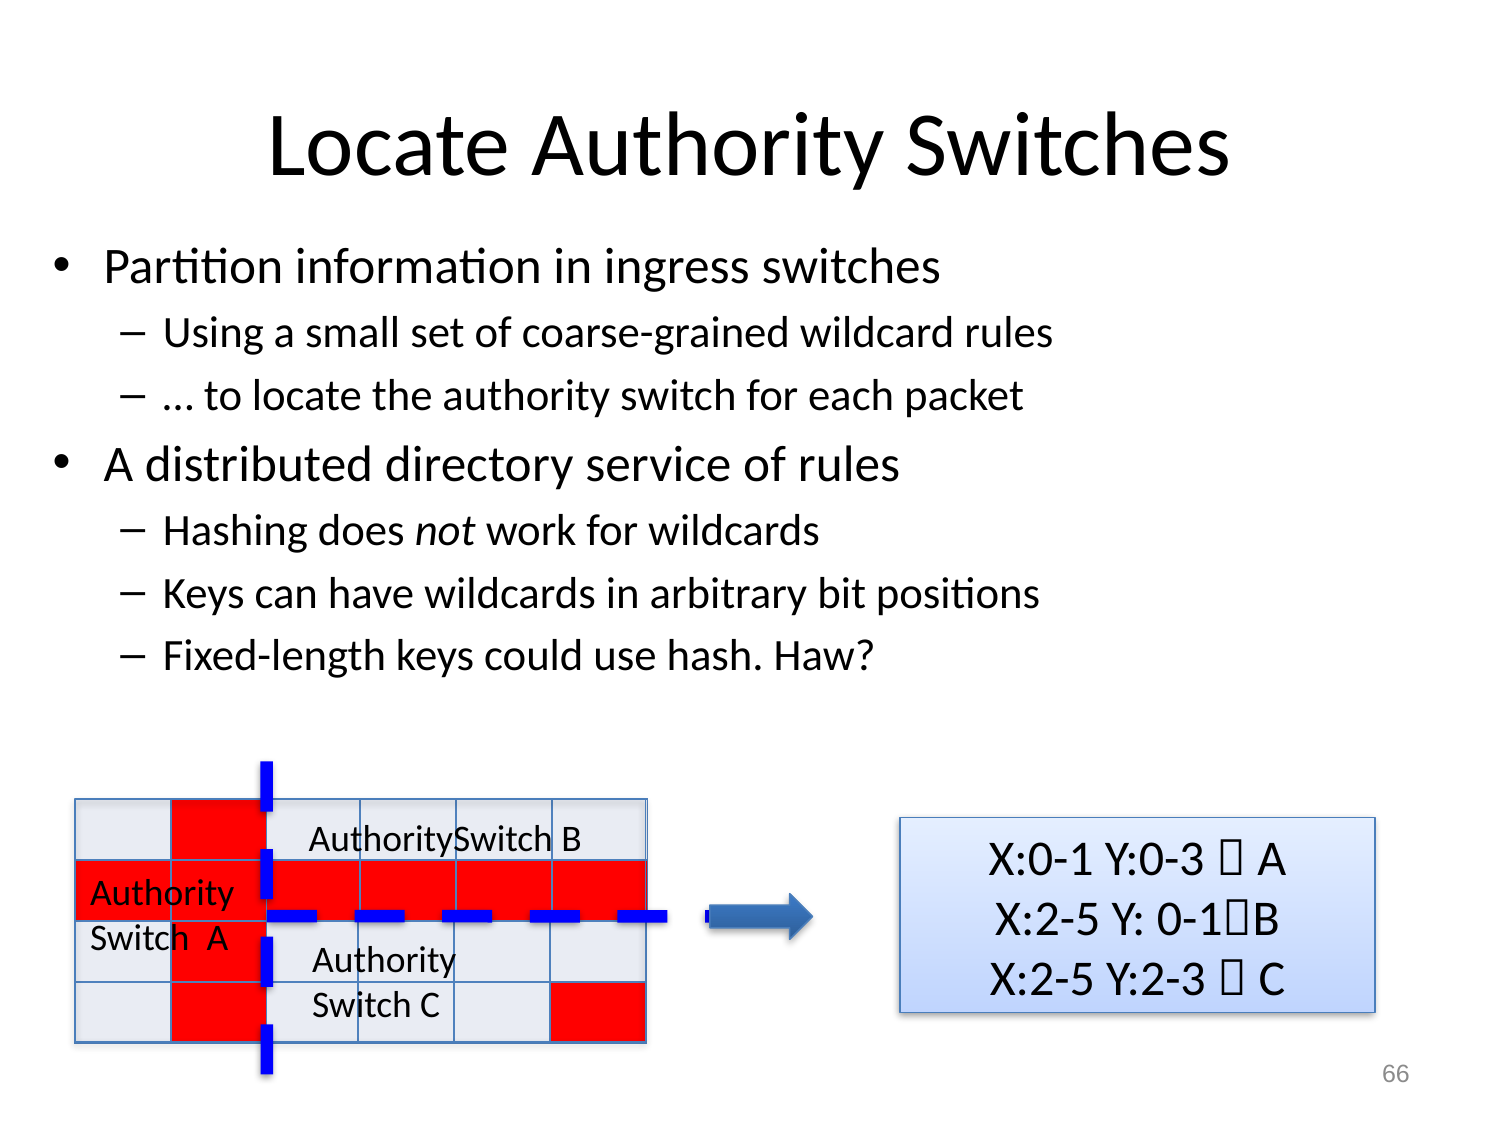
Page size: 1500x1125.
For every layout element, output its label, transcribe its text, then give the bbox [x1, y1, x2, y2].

text_box [709, 892, 814, 940]
text_box Authority Switch C [297, 927, 534, 1033]
list Partition information in ingress switches Using a small set of coarse-grained wildcard rules … to locate the authority switch for each packet A distributed directory service of rules Hashing does not work for wildcards Keys can have wildcards in arbitrary bit positions Fixed-length keys could use hash. Haw? [37, 224, 1500, 688]
text_box X:0-1 Y:0-3  A X:2-5 Y: 0-1B X:2-5 Y:2-3  C [899, 817, 1376, 1013]
text_box [74, 798, 646, 1043]
title Locate Authority Switches [75, 45, 1425, 224]
slide_number 66 [1074, 1042, 1425, 1103]
